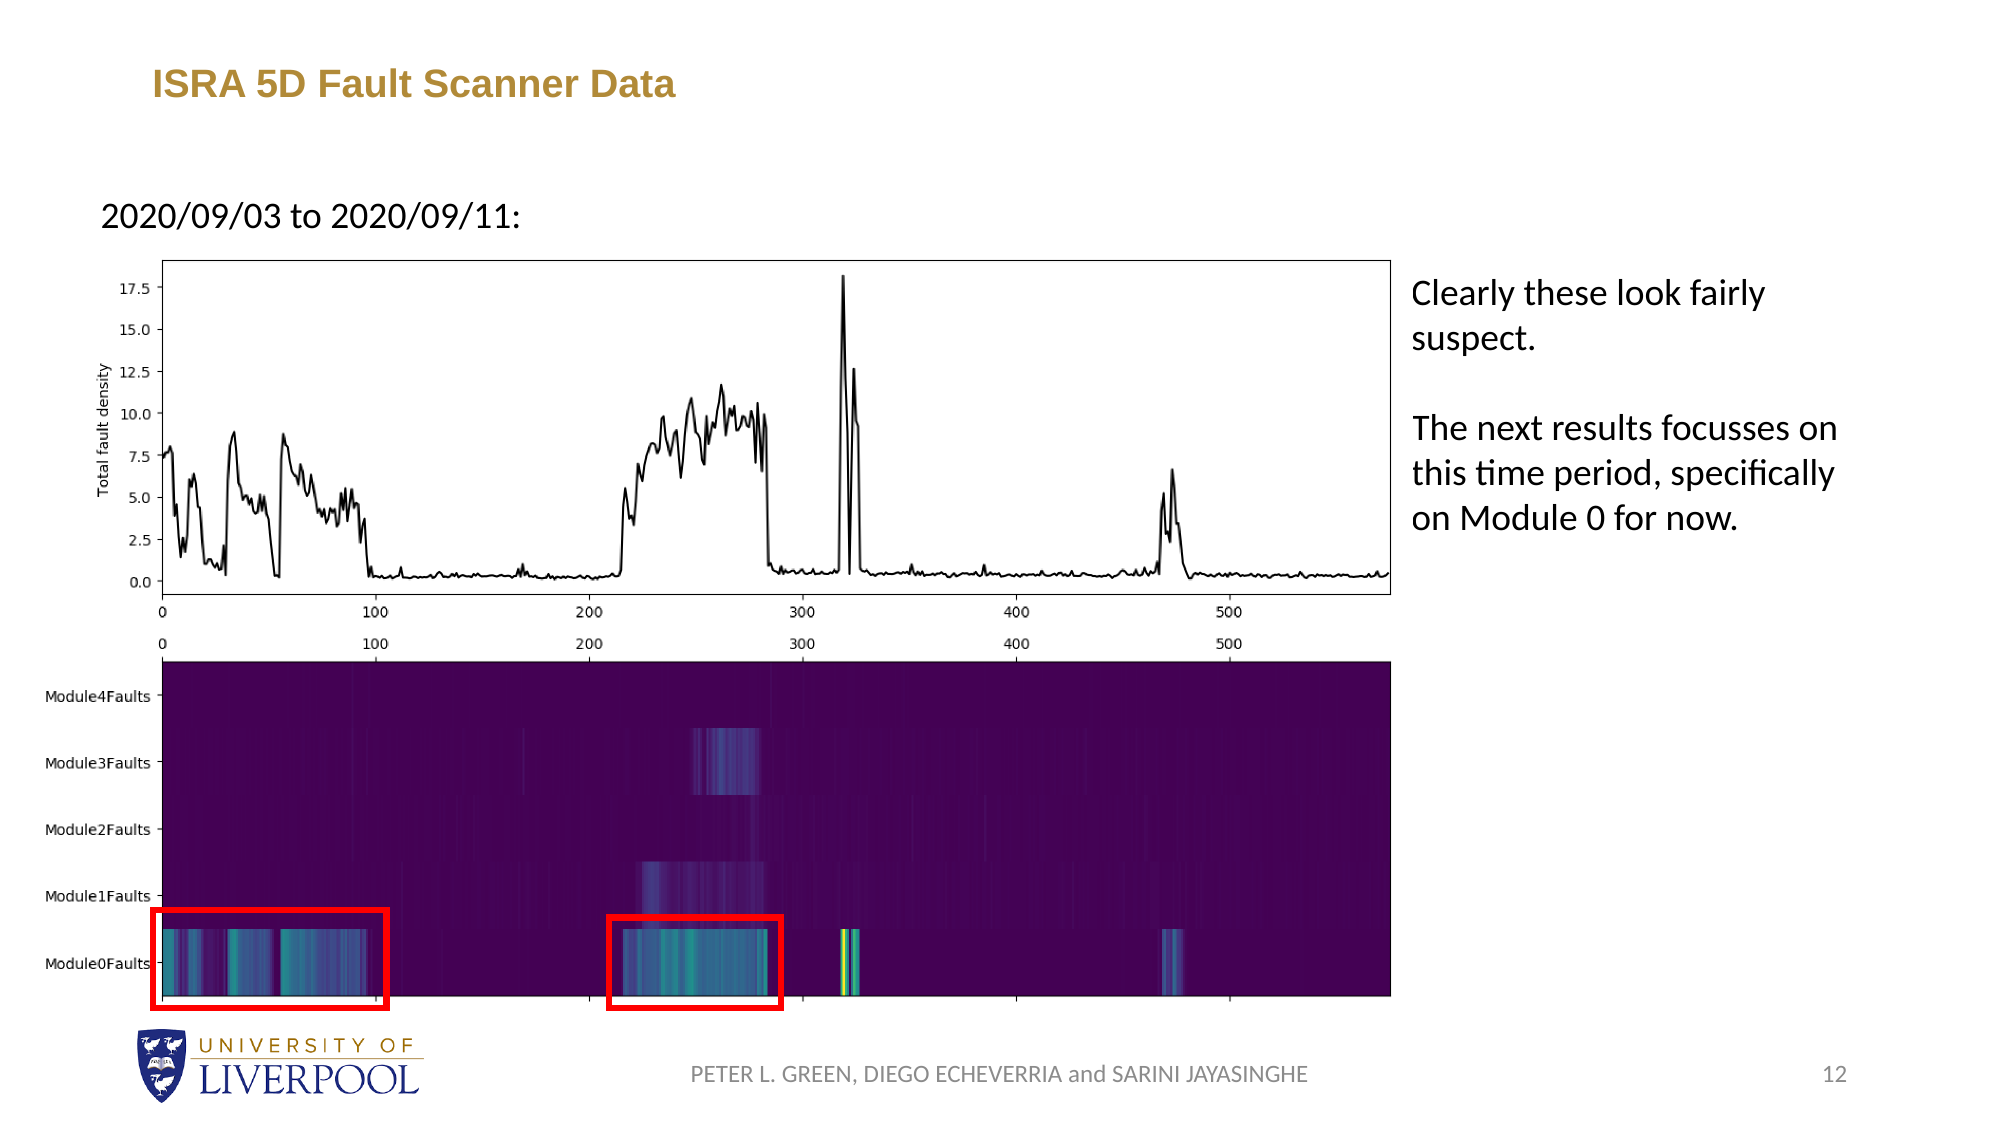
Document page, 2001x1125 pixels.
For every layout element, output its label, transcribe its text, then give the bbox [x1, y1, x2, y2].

footer PETER L. GREEN, DIEGO ECHEVERRIA and SARINI JAYASINGHE [662, 1042, 1338, 1103]
picture [15, 243, 1413, 1028]
title ISRA 5D Fault Scanner Data [137, 55, 1863, 114]
text_box 2020/09/03 to 2020/09/11: [85, 184, 1141, 243]
picture [137, 1029, 424, 1103]
text_box Clearly these look fairly suspect. The next results focusses on this time period, specifically on Module 0 for now. [1413, 260, 1877, 546]
slide_number 12 [1412, 1042, 1863, 1103]
